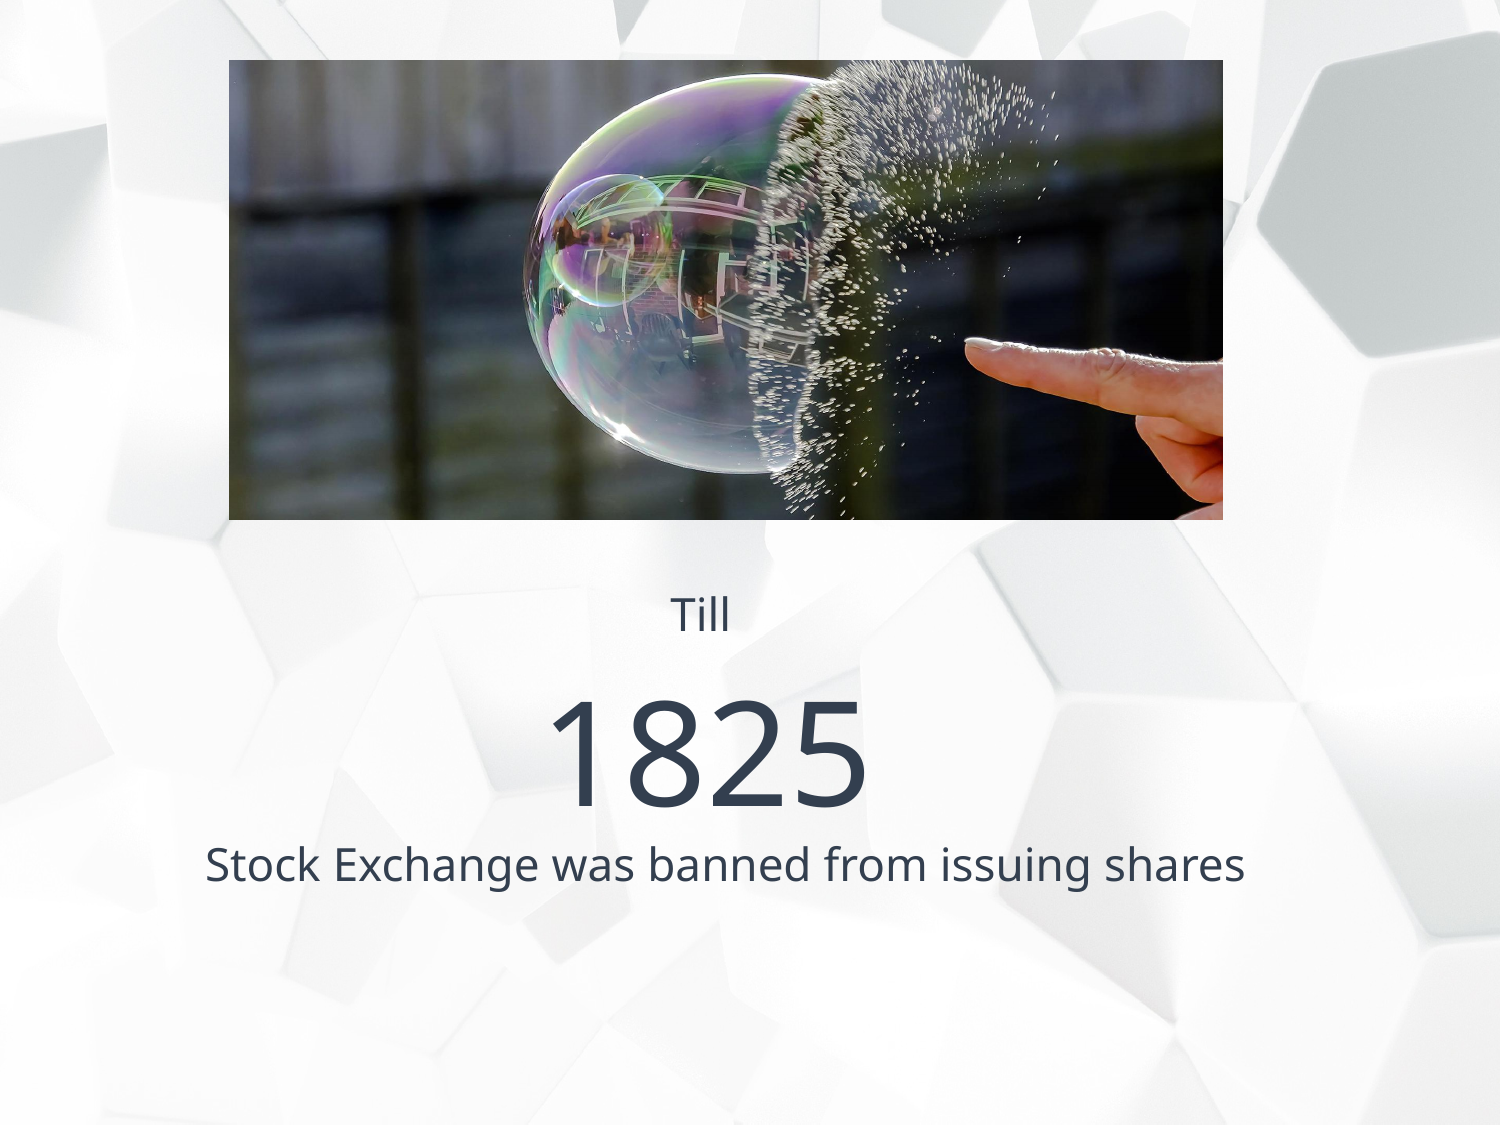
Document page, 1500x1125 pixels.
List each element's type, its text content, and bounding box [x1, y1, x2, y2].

title Till 1825 Stock Exchange was banned from issuing shares [120, 457, 1331, 920]
picture [0, 0, 1500, 1125]
